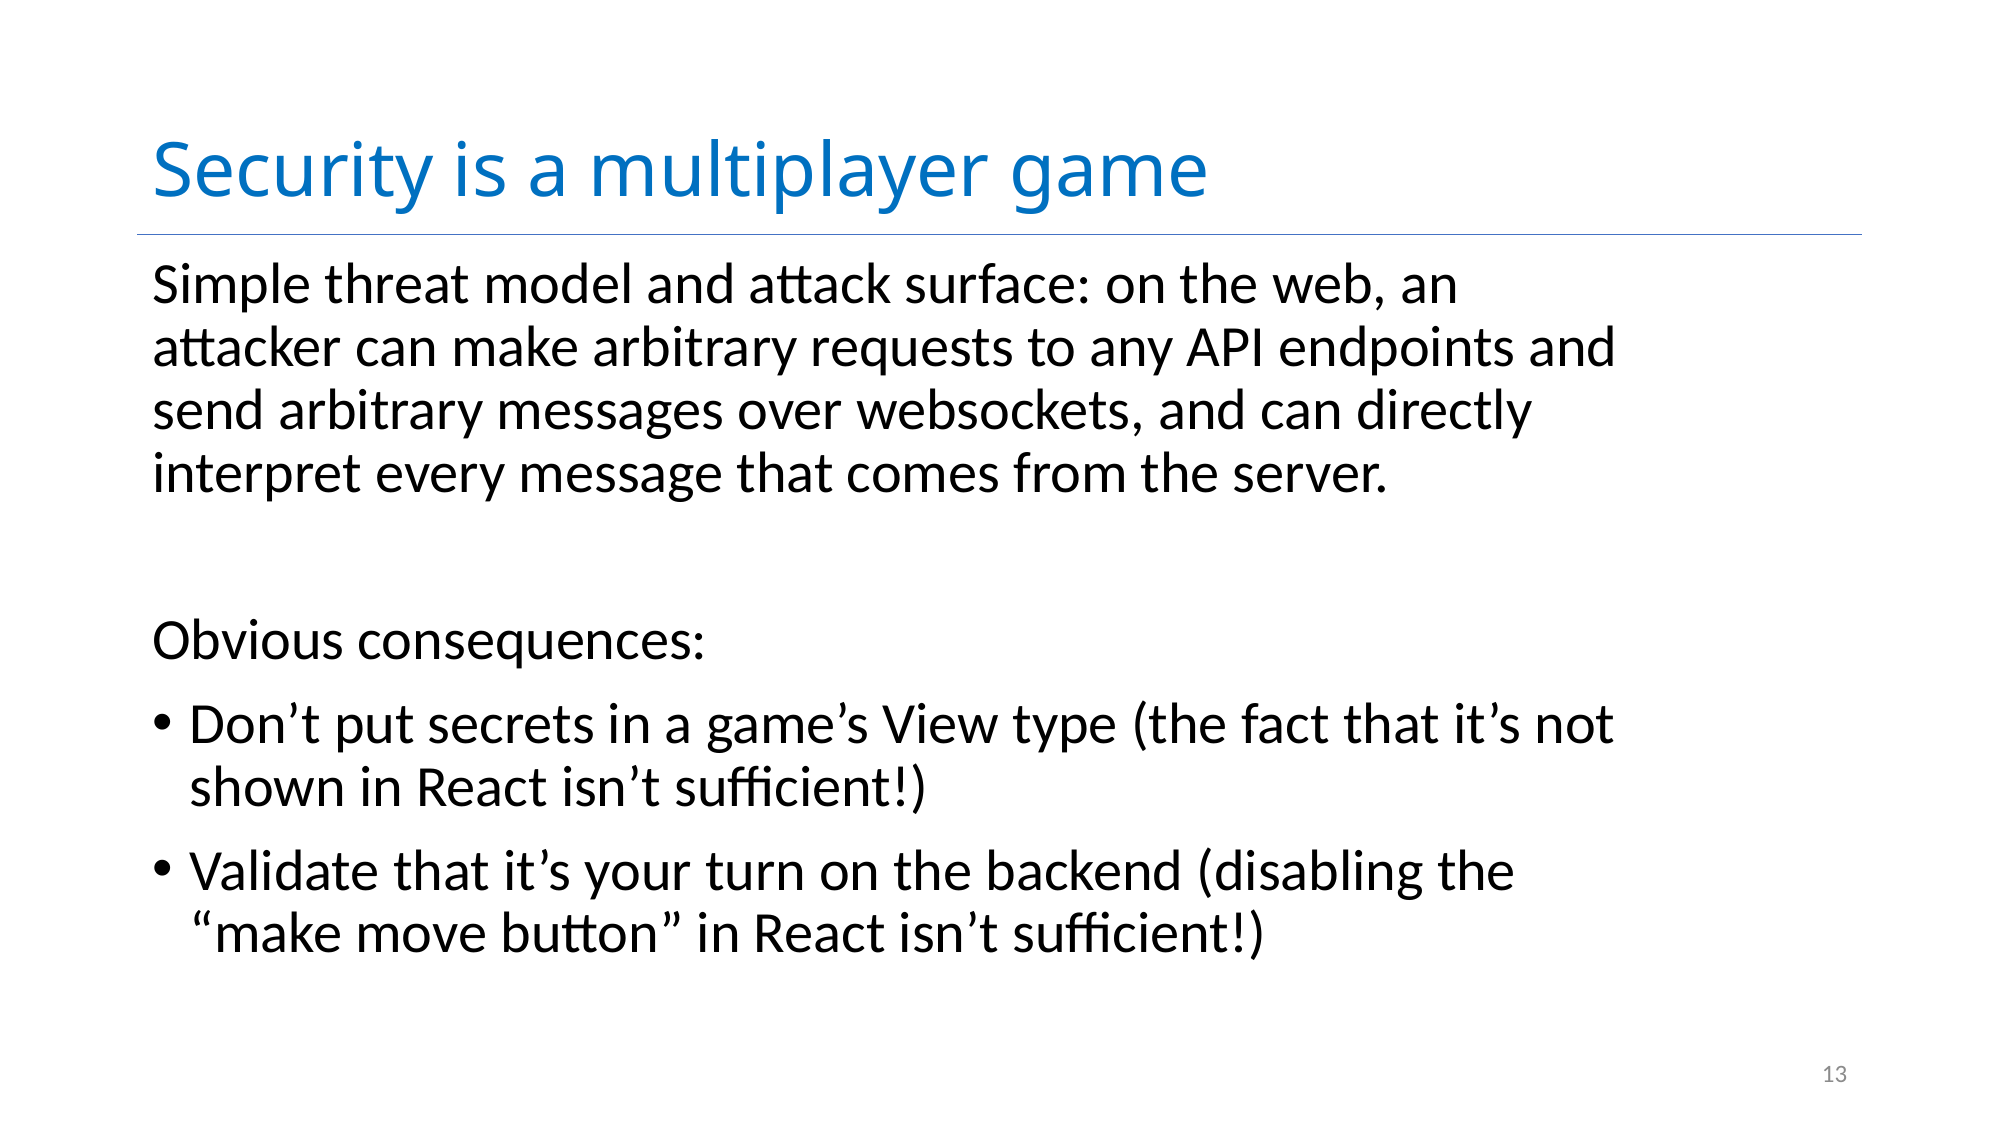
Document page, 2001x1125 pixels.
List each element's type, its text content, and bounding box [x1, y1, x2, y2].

slide_number 13 [1412, 1042, 1863, 1103]
list Simple threat model and attack surface: on the web, an attacker can make arbitrary requests to any API endpoints and send arbitrary messages over websockets, and can directly interpret every message that comes from the server. Obvious consequences: Don’t put secrets in a game’s View type (the fact that it’s not shown in React isn’t sufficient!) Validate that it’s your turn on the backend (disabling the “make move button” in React isn’t sufficient!) [137, 246, 1648, 1103]
title Security is a multiplayer game [137, 3, 1863, 221]
